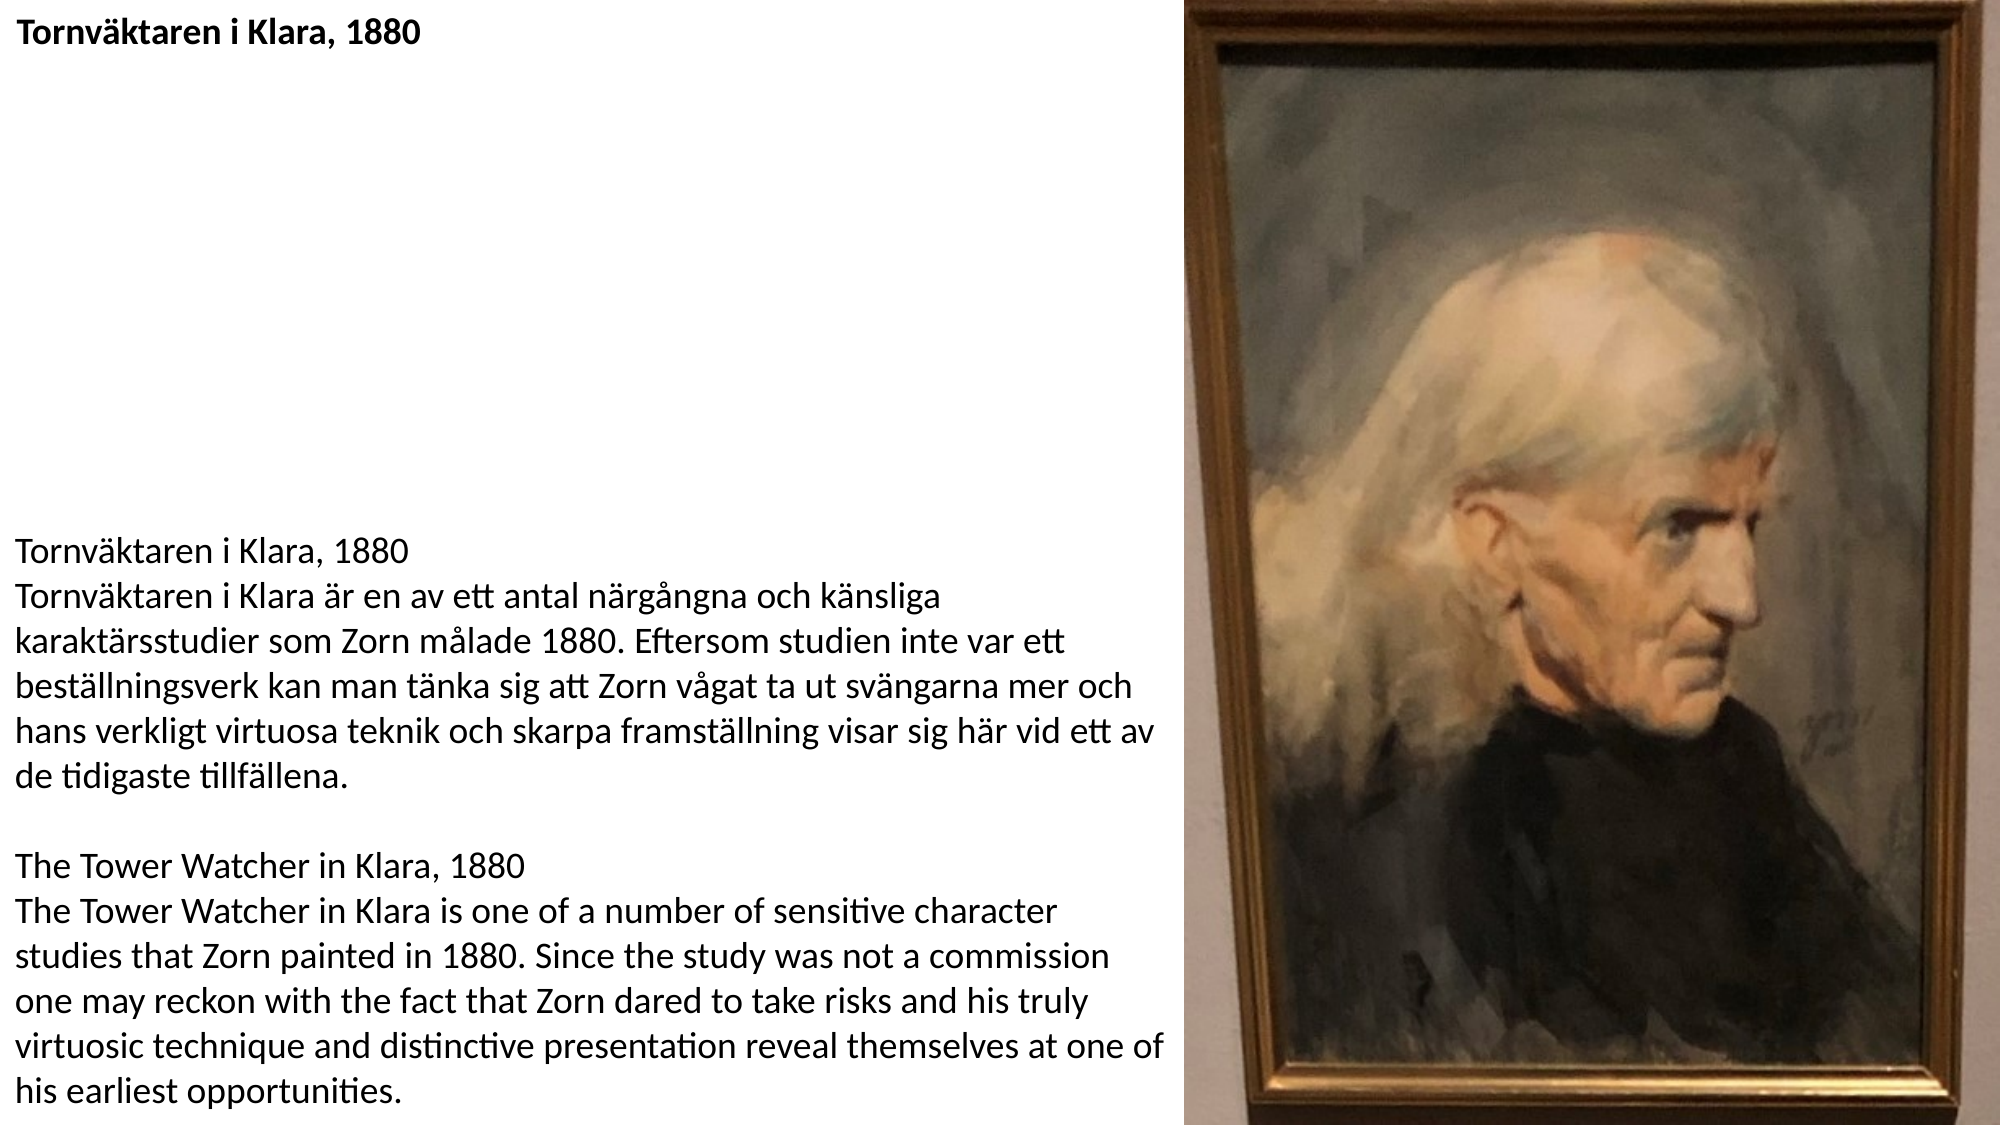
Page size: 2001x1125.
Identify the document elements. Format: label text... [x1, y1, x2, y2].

text_box Tornväktaren i Klara, 1880 Tornväktaren i Klara är en av ett antal närgångna och känsliga karaktärsstudier som Zorn målade 1880. Eftersom studien inte var ett beställningsverk kan man tänka sig att Zorn vågat ta ut svängarna mer och hans verkligt virtuosa teknik och skarpa framställning visar sig här vid ett av de tidigaste tillfällena. The Tower Watcher in Klara, 1880 The Tower Watcher in Klara is one of a number of sensitive character studies that Zorn painted in 1880. Since the study was not a commission one may reckon with the fact that Zorn dared to take risks and his truly virtuosic technique and distinctive presentation reveal themselves at one of his earliest opportunities. [0, 519, 1184, 1119]
text_box Tornväktaren i Klara, 1880 [1, 0, 437, 60]
picture [1184, 0, 2000, 1125]
